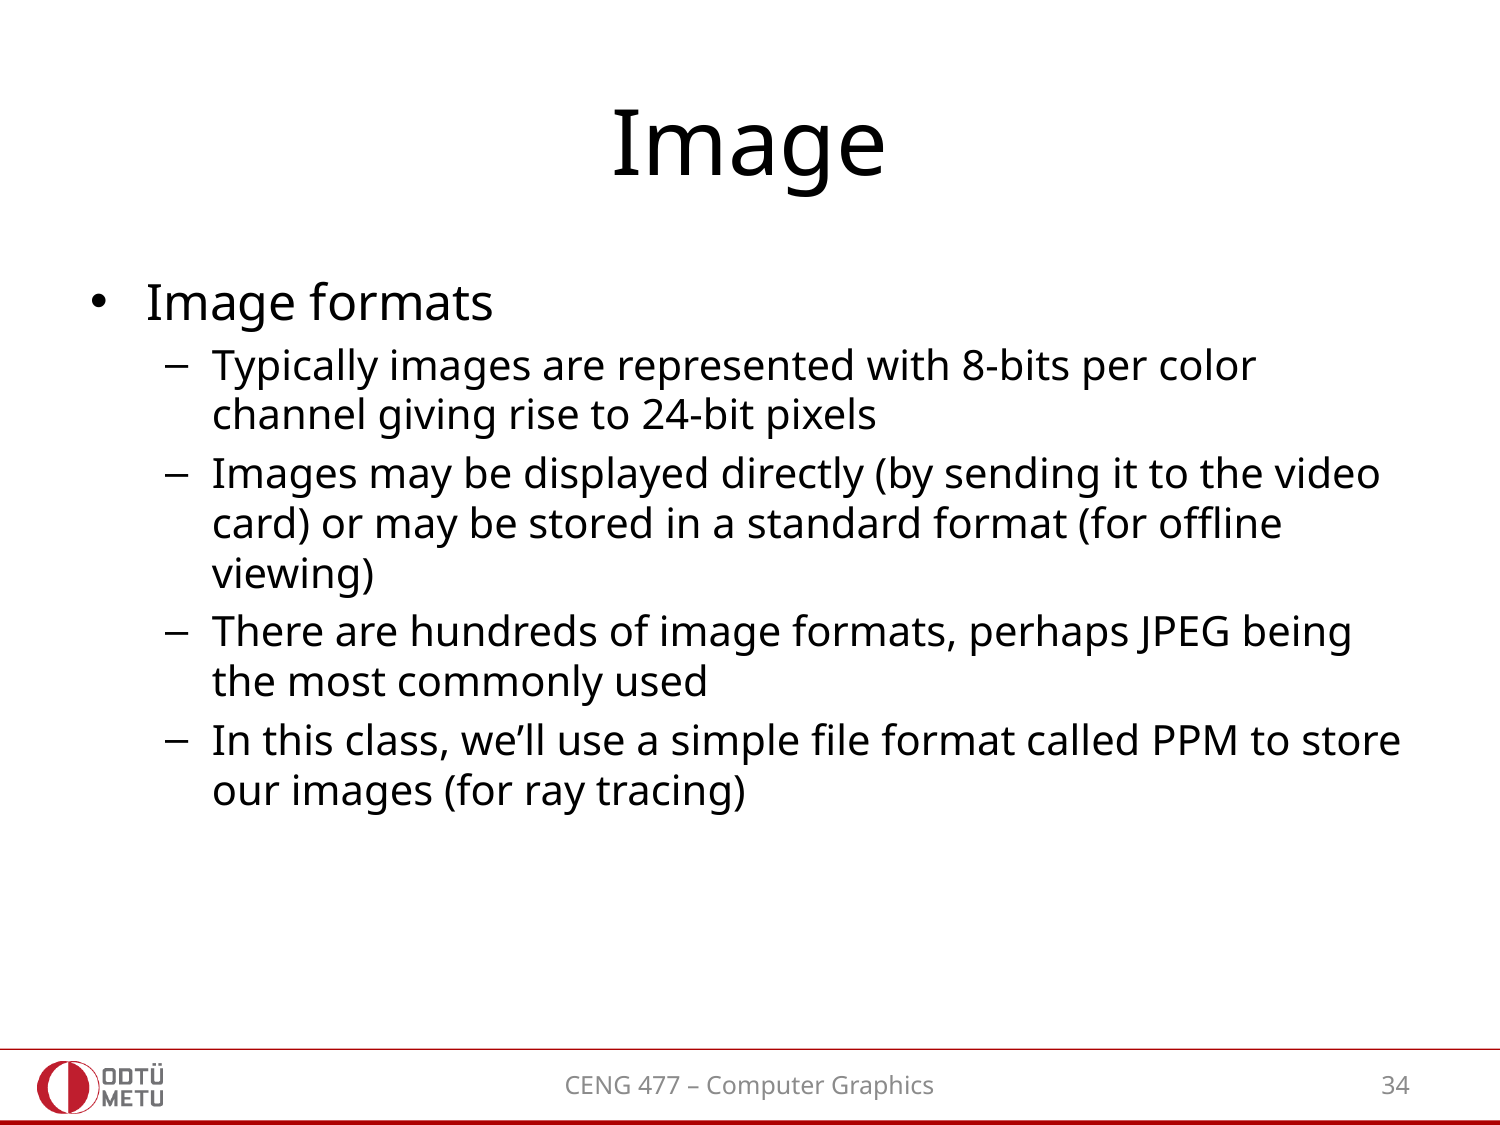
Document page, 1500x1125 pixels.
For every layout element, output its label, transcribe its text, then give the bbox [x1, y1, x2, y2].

footer CENG 477 – Computer Graphics [512, 1056, 988, 1117]
slide_number 34 [1074, 1056, 1425, 1117]
picture [37, 1061, 163, 1114]
list Image formats Typically images are represented with 8-bits per color channel giving rise to 24-bit pixels Images may be displayed directly (by sending it to the video card) or may be stored in a standard format (for offline viewing) There are hundreds of image formats, perhaps JPEG being the most commonly used In this class, we’ll use a simple file format called PPM to store our images (for ray tracing) [75, 262, 1425, 1005]
title Image [75, 45, 1425, 233]
